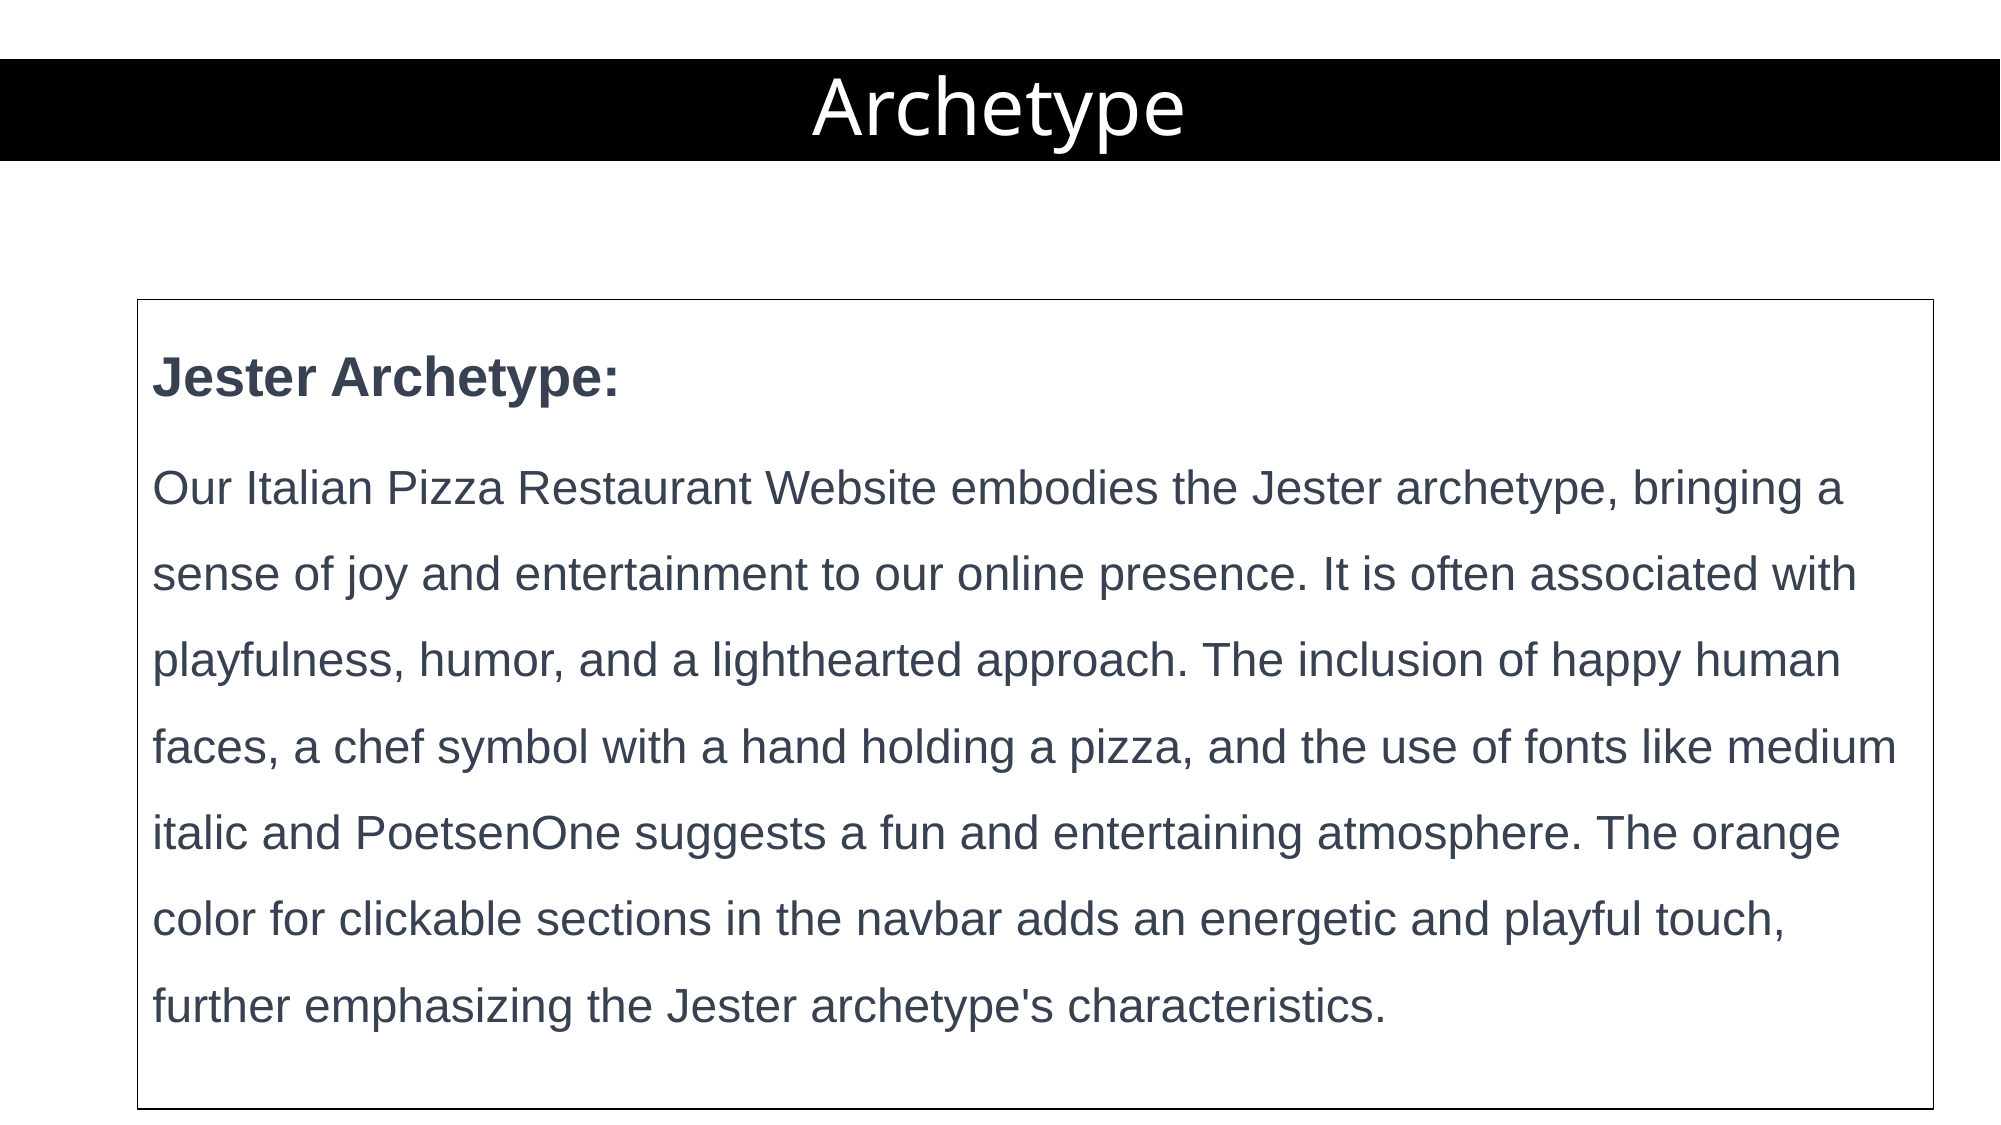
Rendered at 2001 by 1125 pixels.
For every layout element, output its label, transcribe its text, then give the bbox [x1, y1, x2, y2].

title Archetype [0, 59, 2000, 161]
list Jester Archetype: Our Italian Pizza Restaurant Website embodies the Jester archetype, bringing a sense of joy and entertainment to our online presence. It is often associated with playfulness, humor, and a lighthearted approach. The inclusion of happy human faces, a chef symbol with a hand holding a pizza, and the use of fonts like medium italic and PoetsenOne suggests a fun and entertaining atmosphere. The orange color for clickable sections in the navbar adds an energetic and playful touch, further emphasizing the Jester archetype's characteristics. [137, 299, 1934, 1110]
